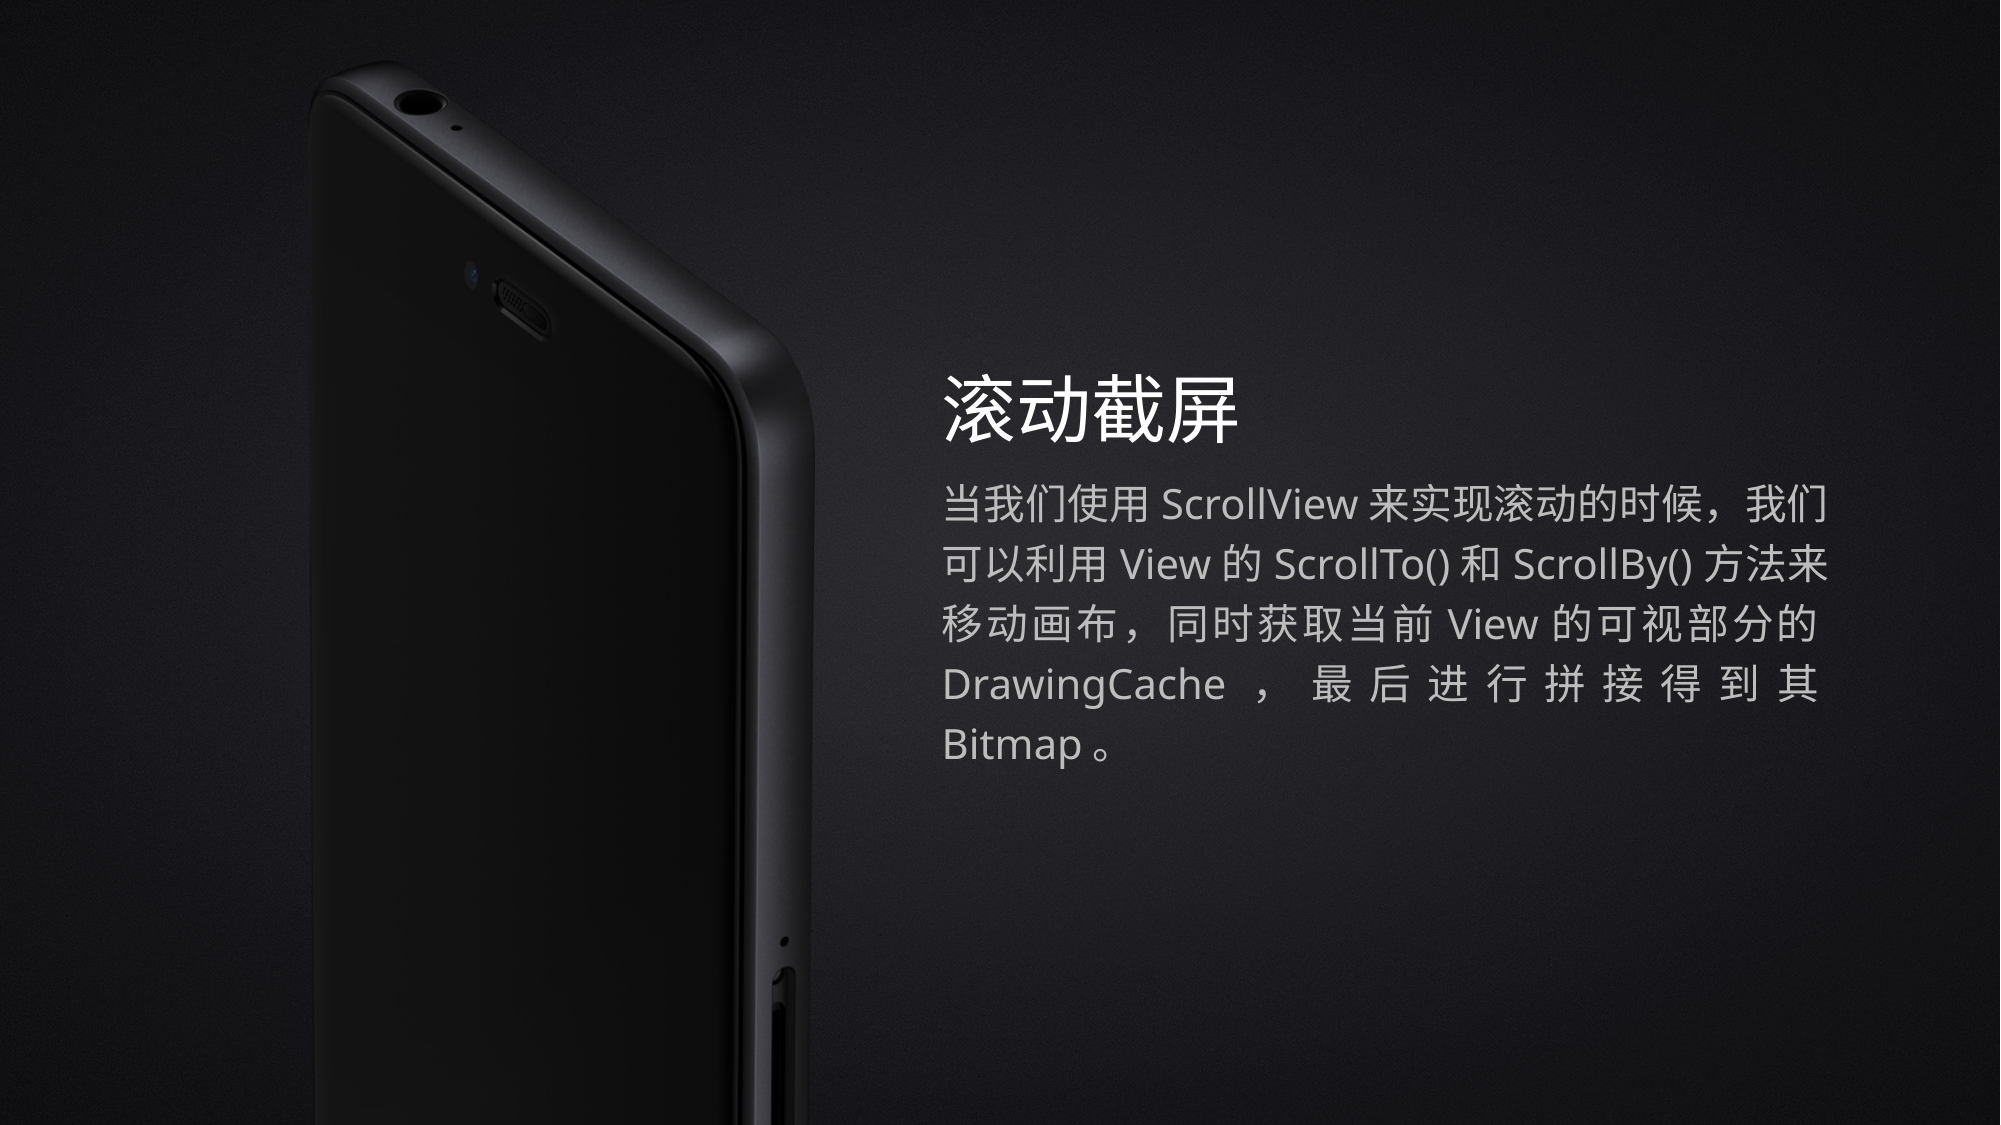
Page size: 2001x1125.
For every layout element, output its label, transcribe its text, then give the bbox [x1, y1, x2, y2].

text_box 当我们使用ScrollView来实现滚动的时候，我们可以利用View的ScrollTo()和ScrollBy()方法来移动画布，同时获取当前View的可视部分的DrawingCache，最后进行拼接得到其Bitmap。 [926, 460, 1844, 776]
text_box 滚动截屏 [926, 336, 1583, 460]
picture [0, 0, 2000, 1125]
